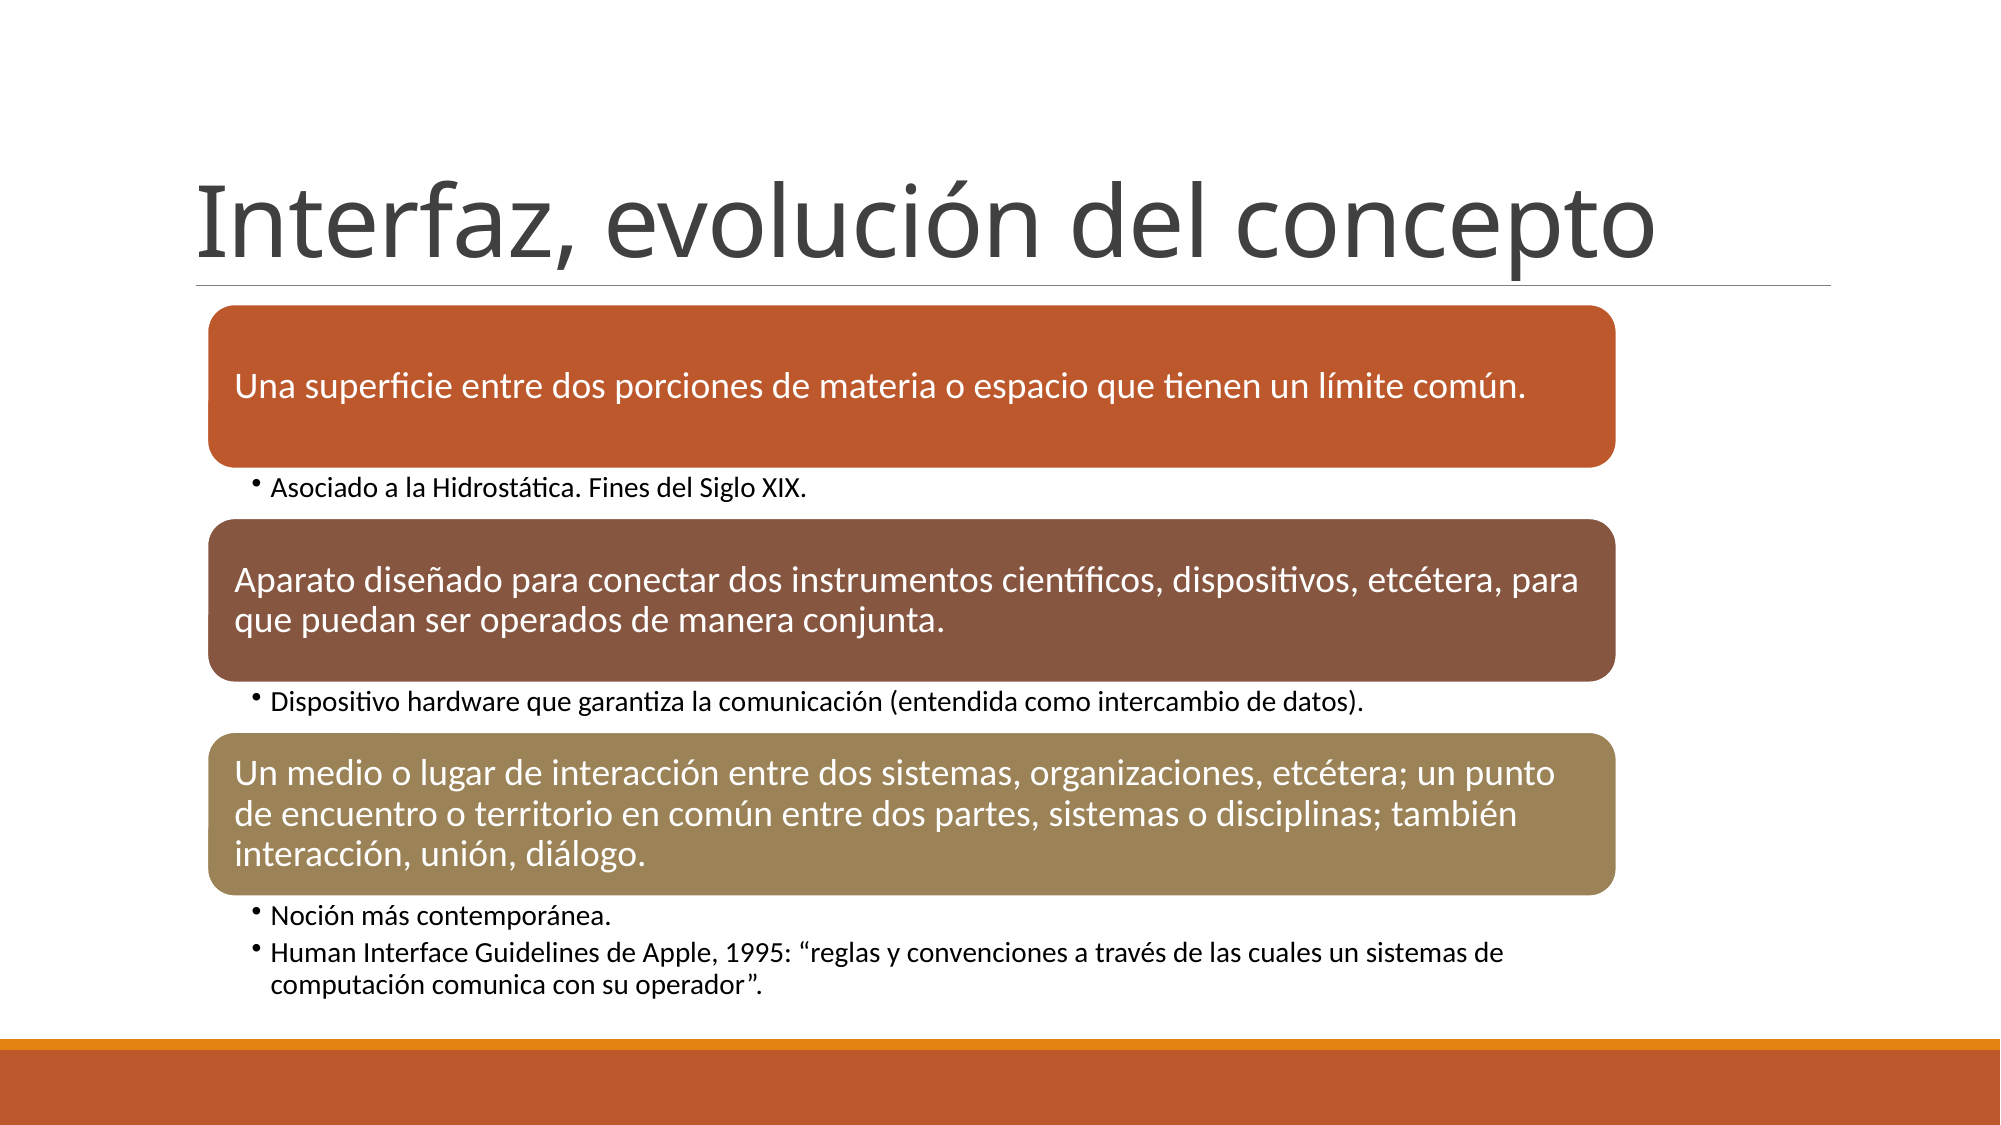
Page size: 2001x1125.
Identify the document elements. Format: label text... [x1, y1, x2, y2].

title Interfaz, evolución del concepto [180, 47, 1830, 285]
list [206, 299, 1618, 1015]
